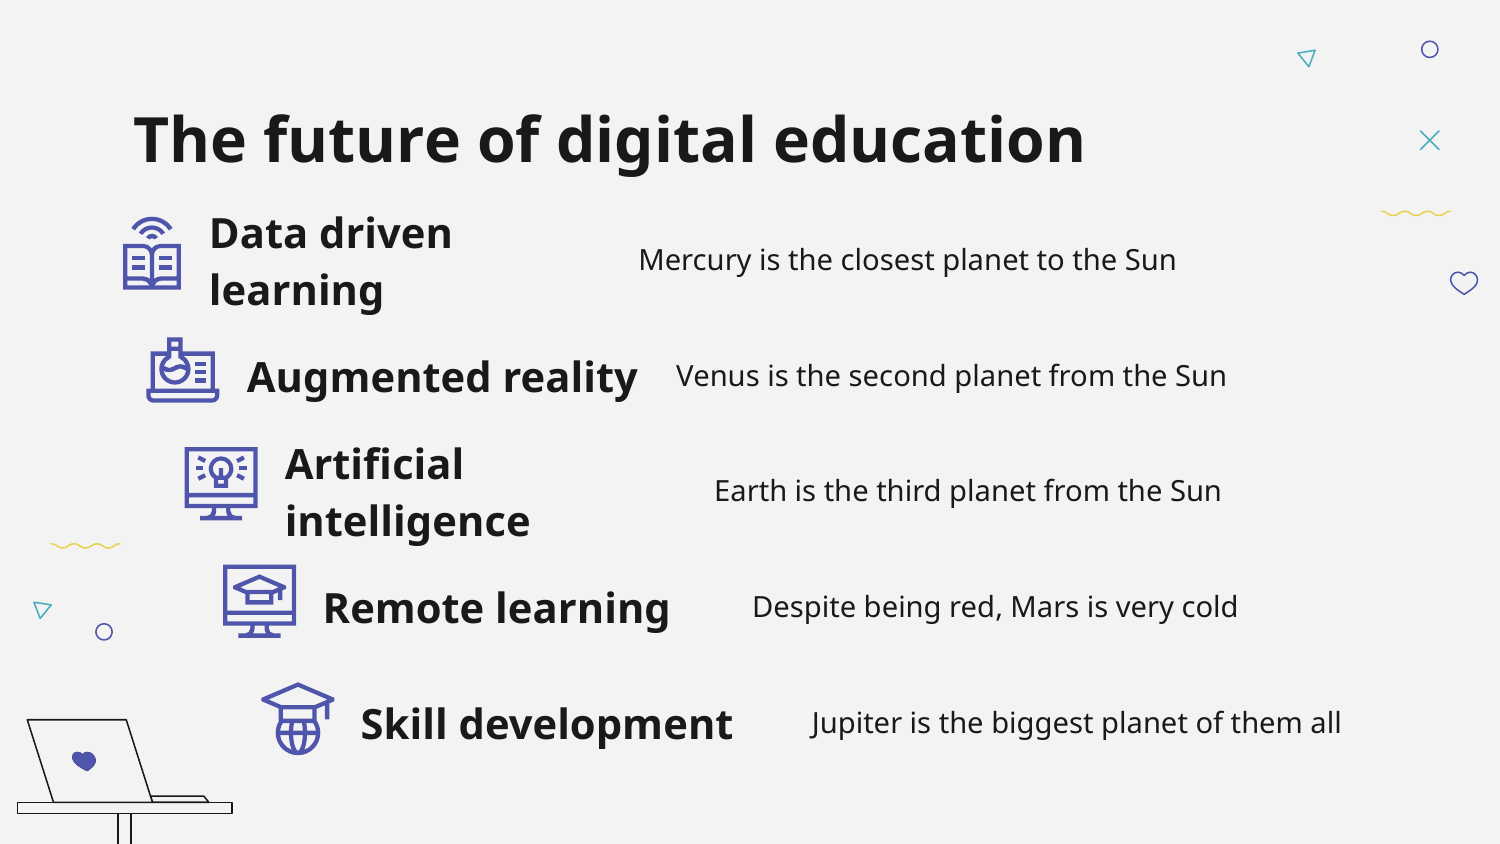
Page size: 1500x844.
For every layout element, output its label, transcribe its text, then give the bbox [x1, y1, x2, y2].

subtitle Jupiter is the biggest planet of them all [779, 682, 1380, 756]
title The future of digital education [118, 85, 1382, 195]
subtitle Artificial intelligence [269, 450, 703, 525]
subtitle Remote learning [307, 566, 741, 641]
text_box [222, 564, 297, 639]
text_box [122, 216, 182, 290]
subtitle Venus is the second planet from the Sun [665, 335, 1266, 409]
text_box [146, 337, 220, 403]
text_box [184, 446, 258, 521]
subtitle Augmented reality [231, 335, 665, 409]
subtitle Skill development [345, 682, 779, 756]
subtitle Mercury is the closest planet to the Sun [627, 219, 1228, 294]
subtitle Data driven learning [193, 219, 627, 294]
subtitle Despite being red, Mars is very cold [741, 566, 1342, 640]
subtitle Earth is the third planet from the Sun [703, 450, 1304, 524]
text_box [261, 682, 335, 756]
